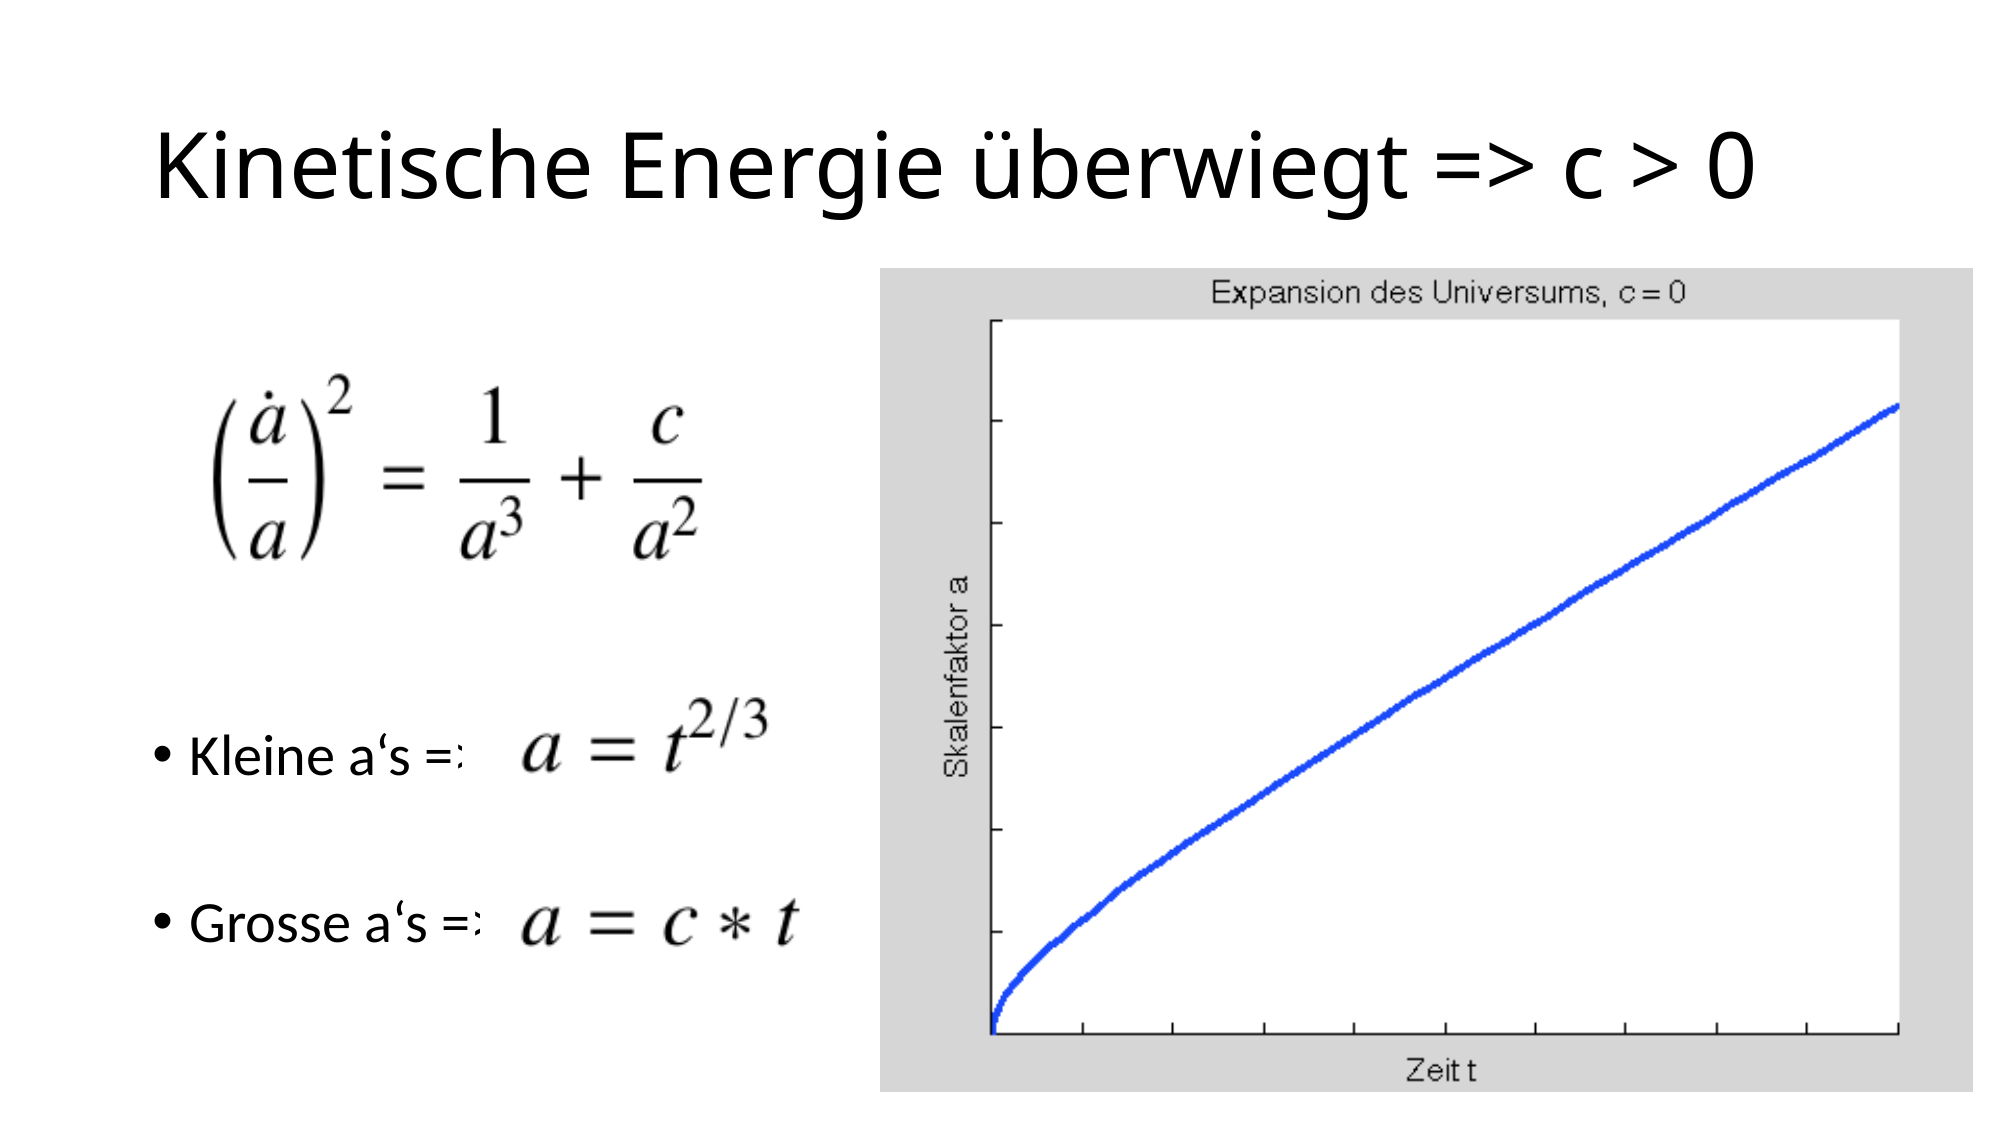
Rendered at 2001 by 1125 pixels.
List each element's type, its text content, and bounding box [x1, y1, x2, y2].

list Kleine a‘s => Grosse a‘s => [137, 717, 880, 1047]
picture [161, 347, 763, 603]
picture [480, 861, 848, 983]
picture [462, 656, 815, 841]
picture [880, 268, 1973, 1092]
title Kinetische Energie überwiegt => c > 0 [137, 59, 1863, 278]
